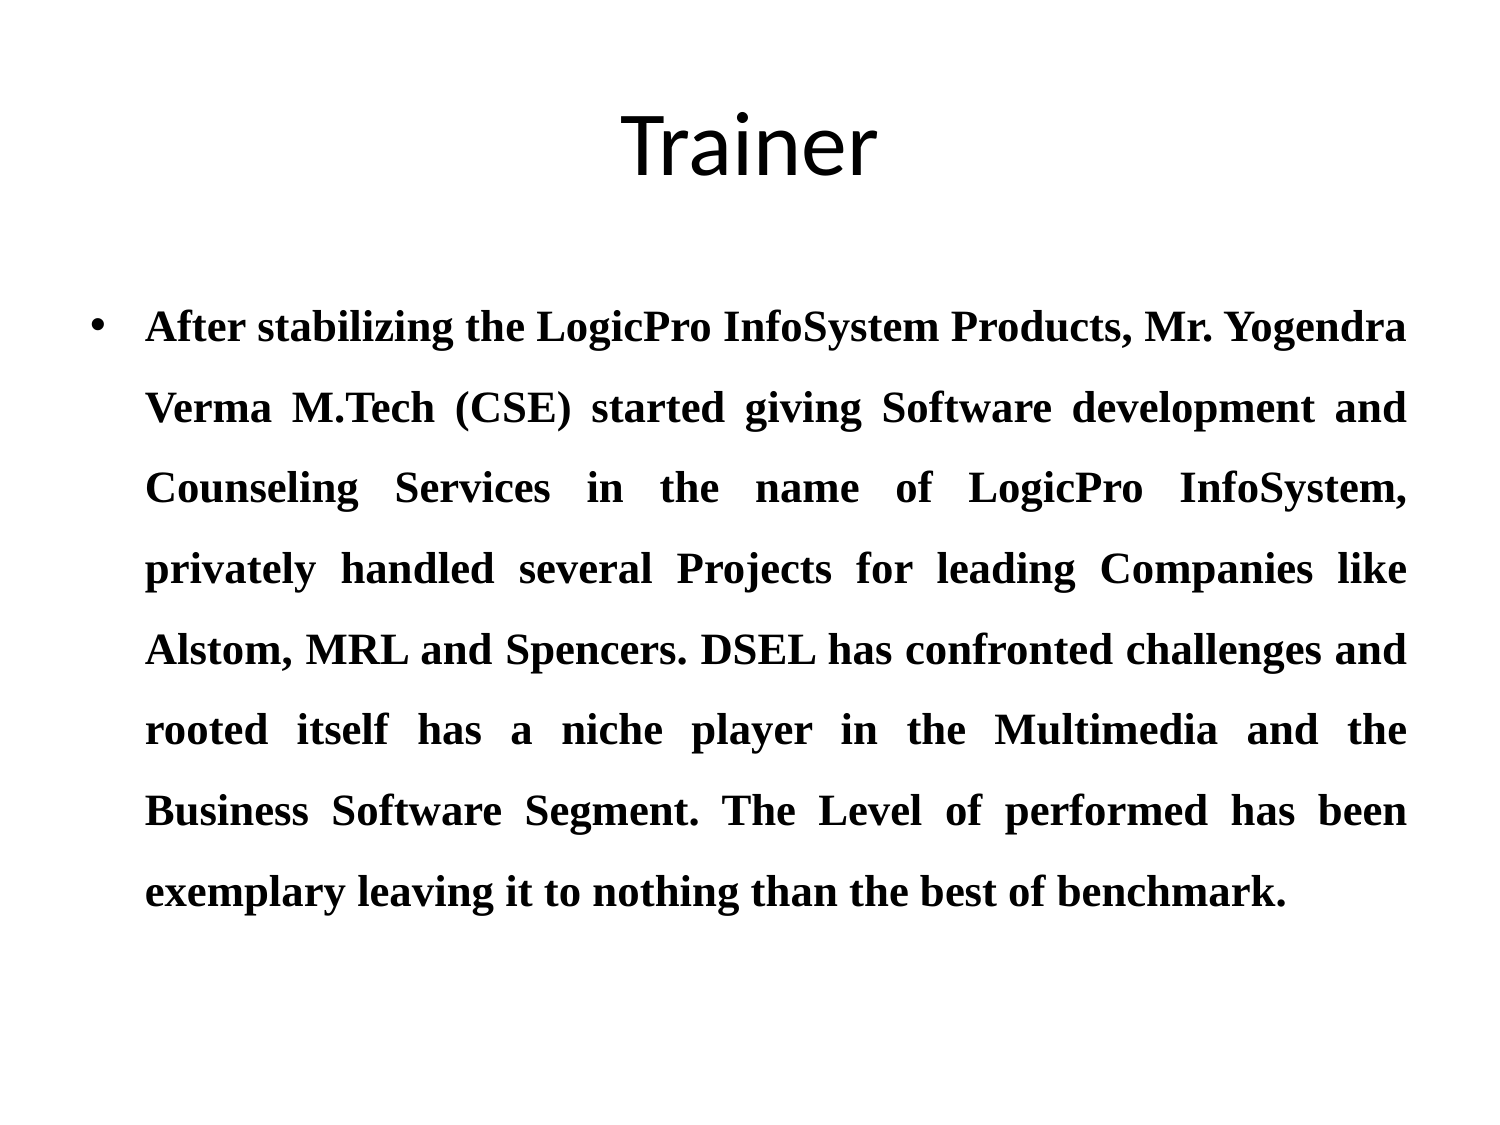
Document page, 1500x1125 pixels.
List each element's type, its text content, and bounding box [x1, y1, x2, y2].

title Trainer [75, 45, 1425, 233]
list After stabilizing the LogicPro InfoSystem Products, Mr. Yogendra Verma M.Tech (CSE) started giving Software development and Counseling Services in the name of LogicPro InfoSystem, privately handled several Projects for leading Companies like Alstom, MRL and Spencers. DSEL has confronted challenges and rooted itself has a niche player in the Multimedia and the Business Software Segment. The Level of performed has been exemplary leaving it to nothing than the best of benchmark. [75, 262, 1425, 1005]
